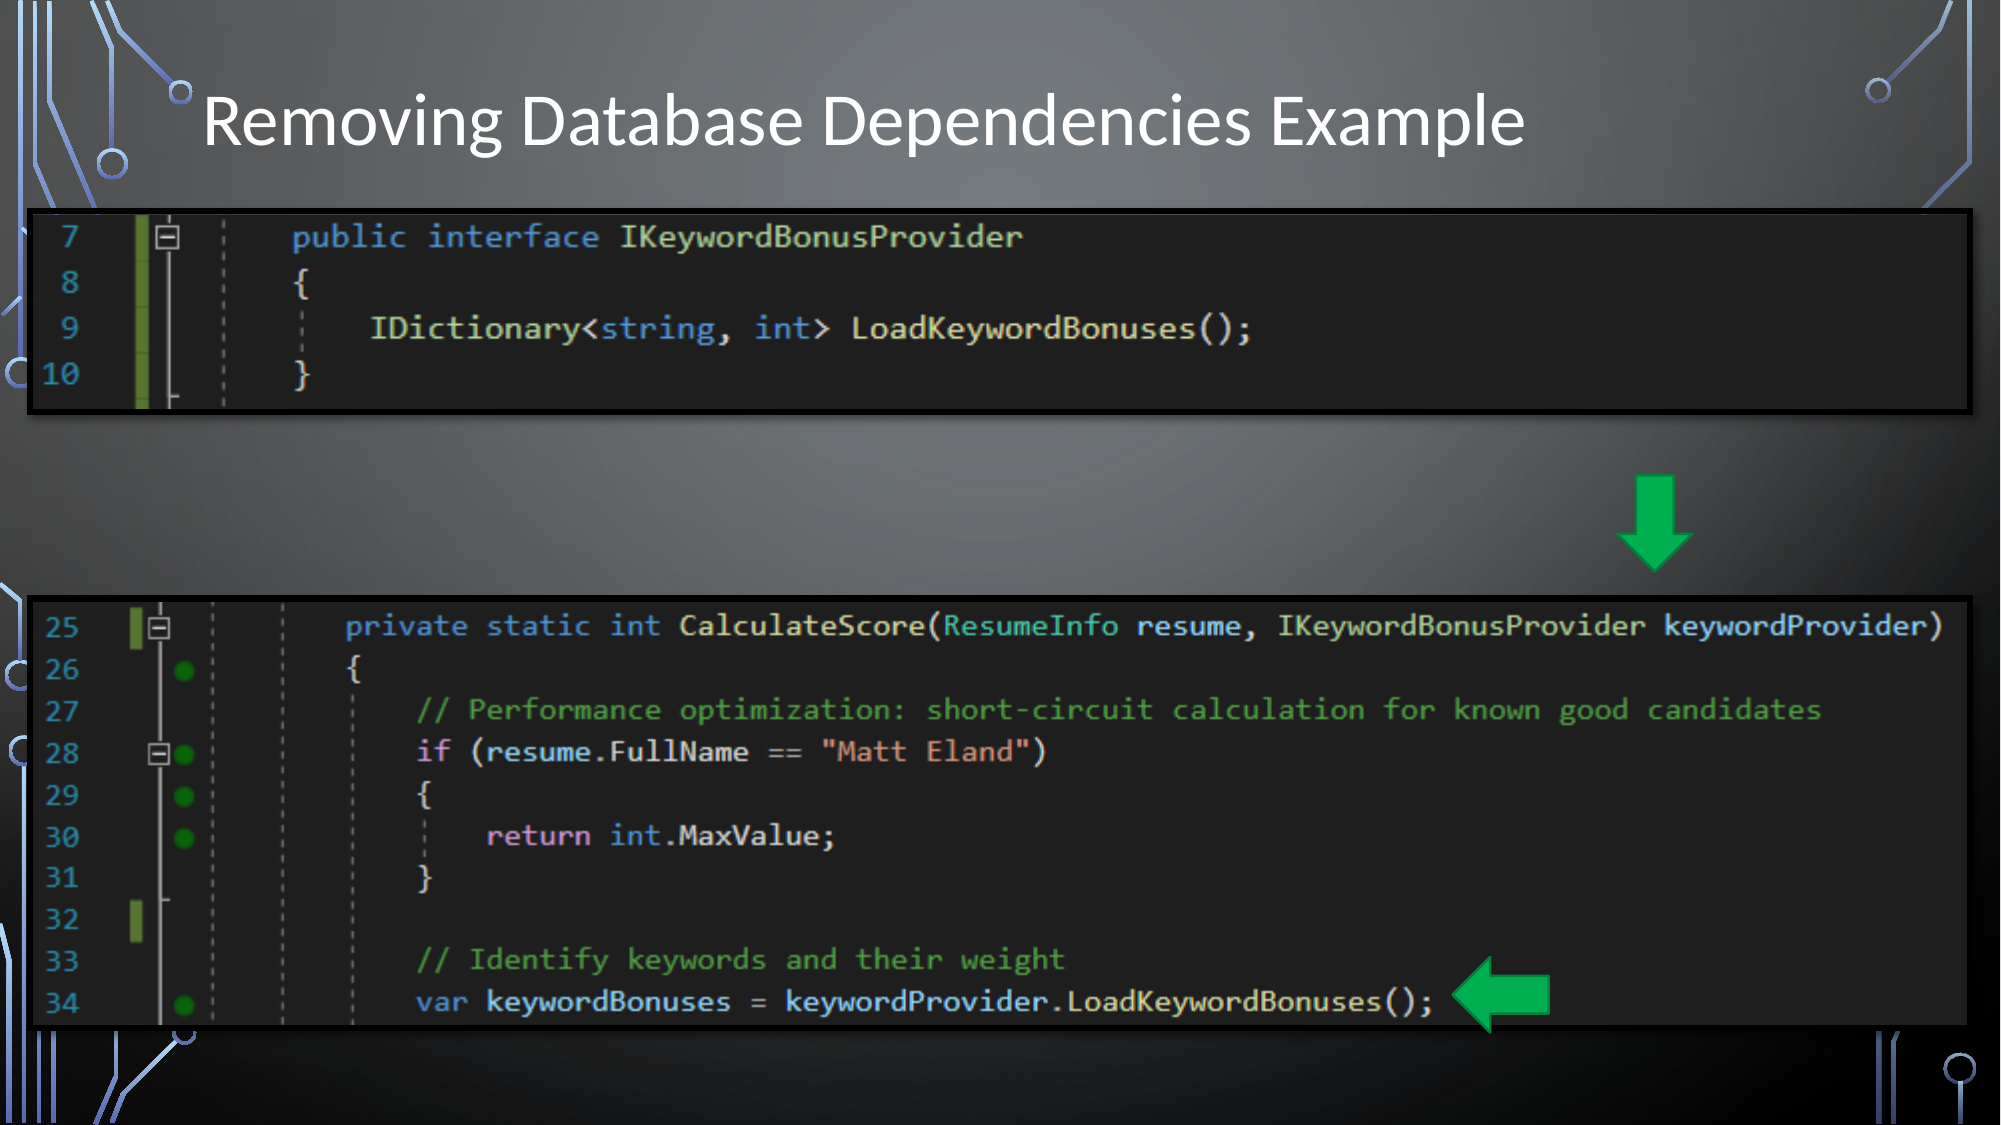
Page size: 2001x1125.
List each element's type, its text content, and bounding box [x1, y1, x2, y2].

text_box Removing Database Dependencies Example [187, 0, 1813, 206]
text_box [1615, 473, 1694, 573]
picture [32, 601, 1968, 1026]
text_box [1481, 1026, 1492, 1034]
picture [32, 214, 1968, 409]
